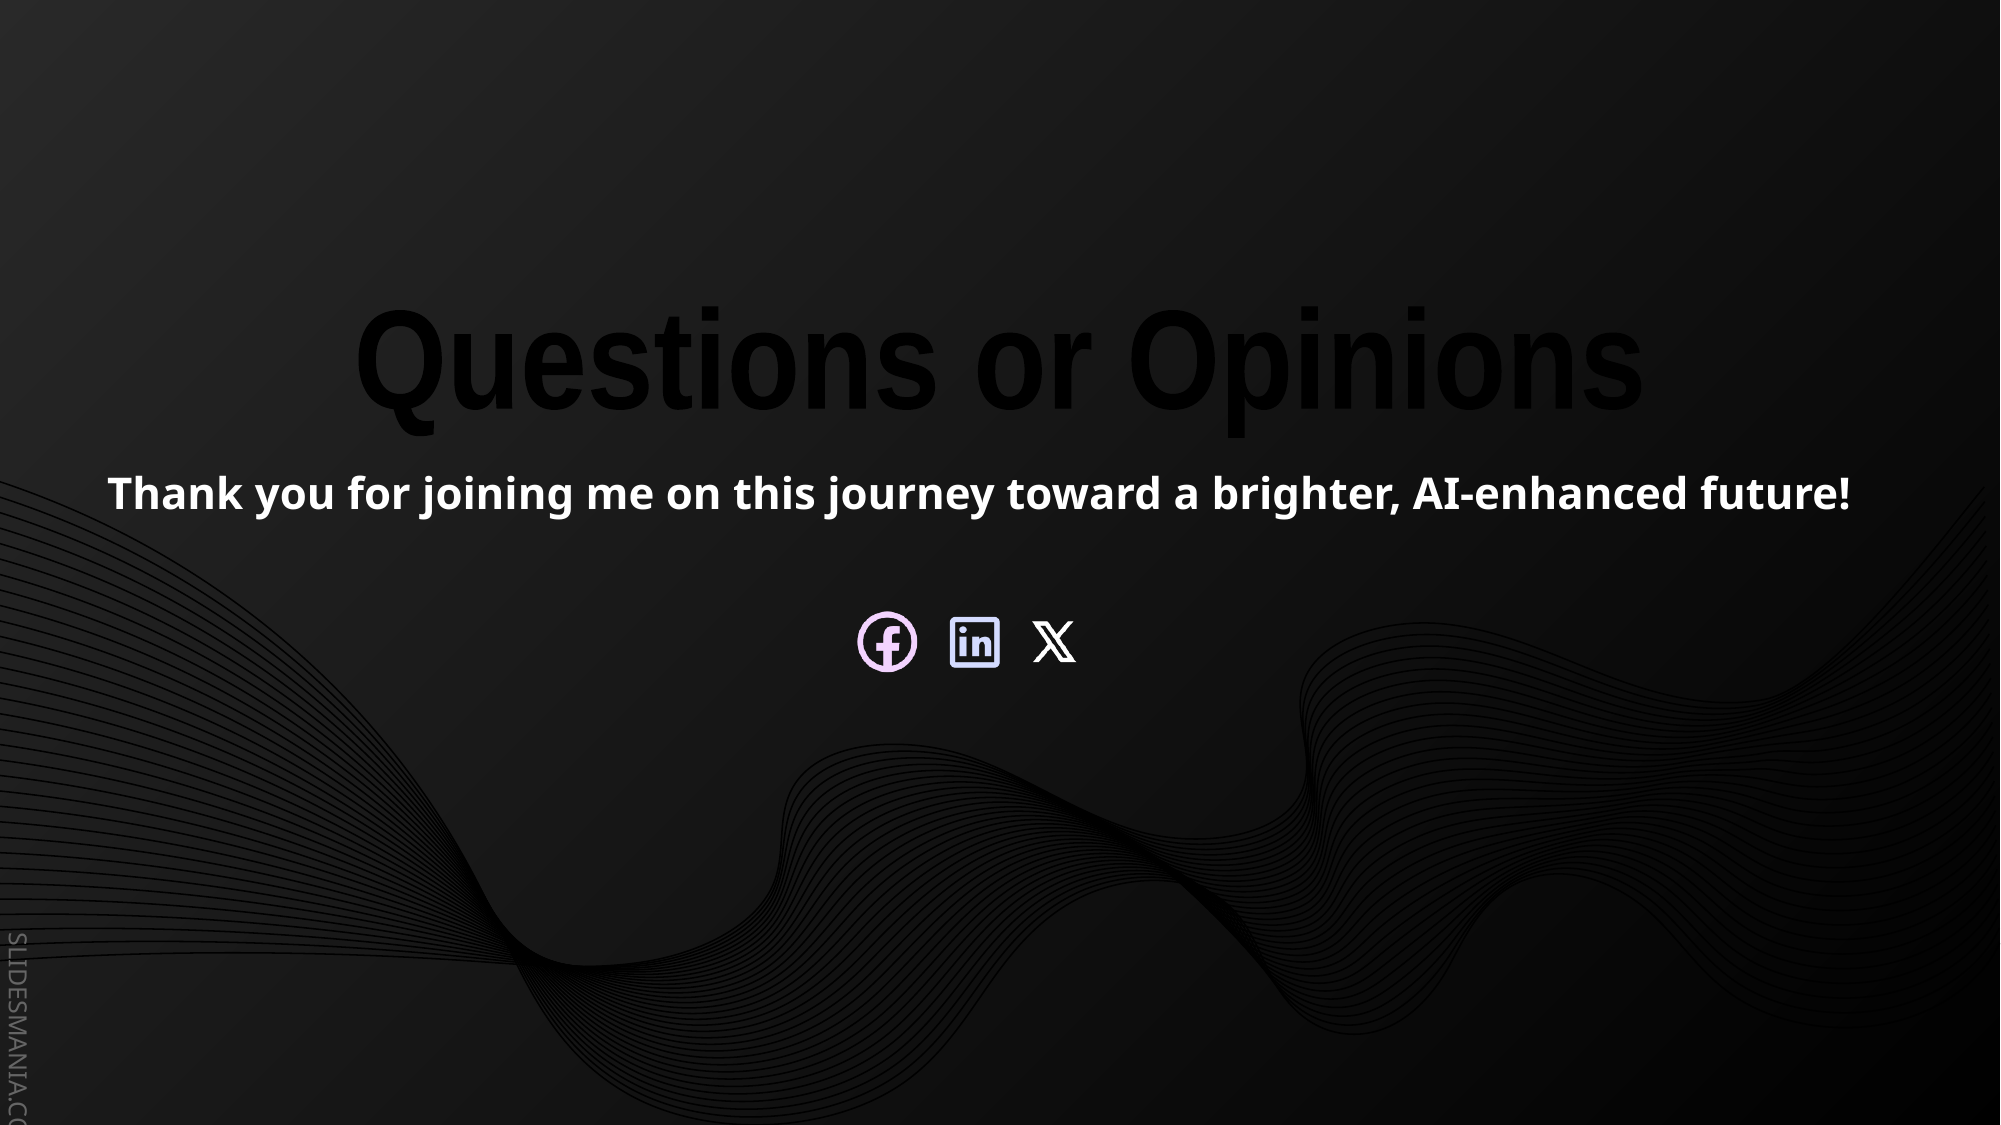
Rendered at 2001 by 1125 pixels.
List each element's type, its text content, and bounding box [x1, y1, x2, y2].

picture [850, 605, 924, 678]
text_box Thank you for joining me on this journey toward a brighter, AI-enhanced future! [87, 437, 1913, 598]
picture [940, 608, 1009, 676]
picture [1025, 614, 1081, 670]
